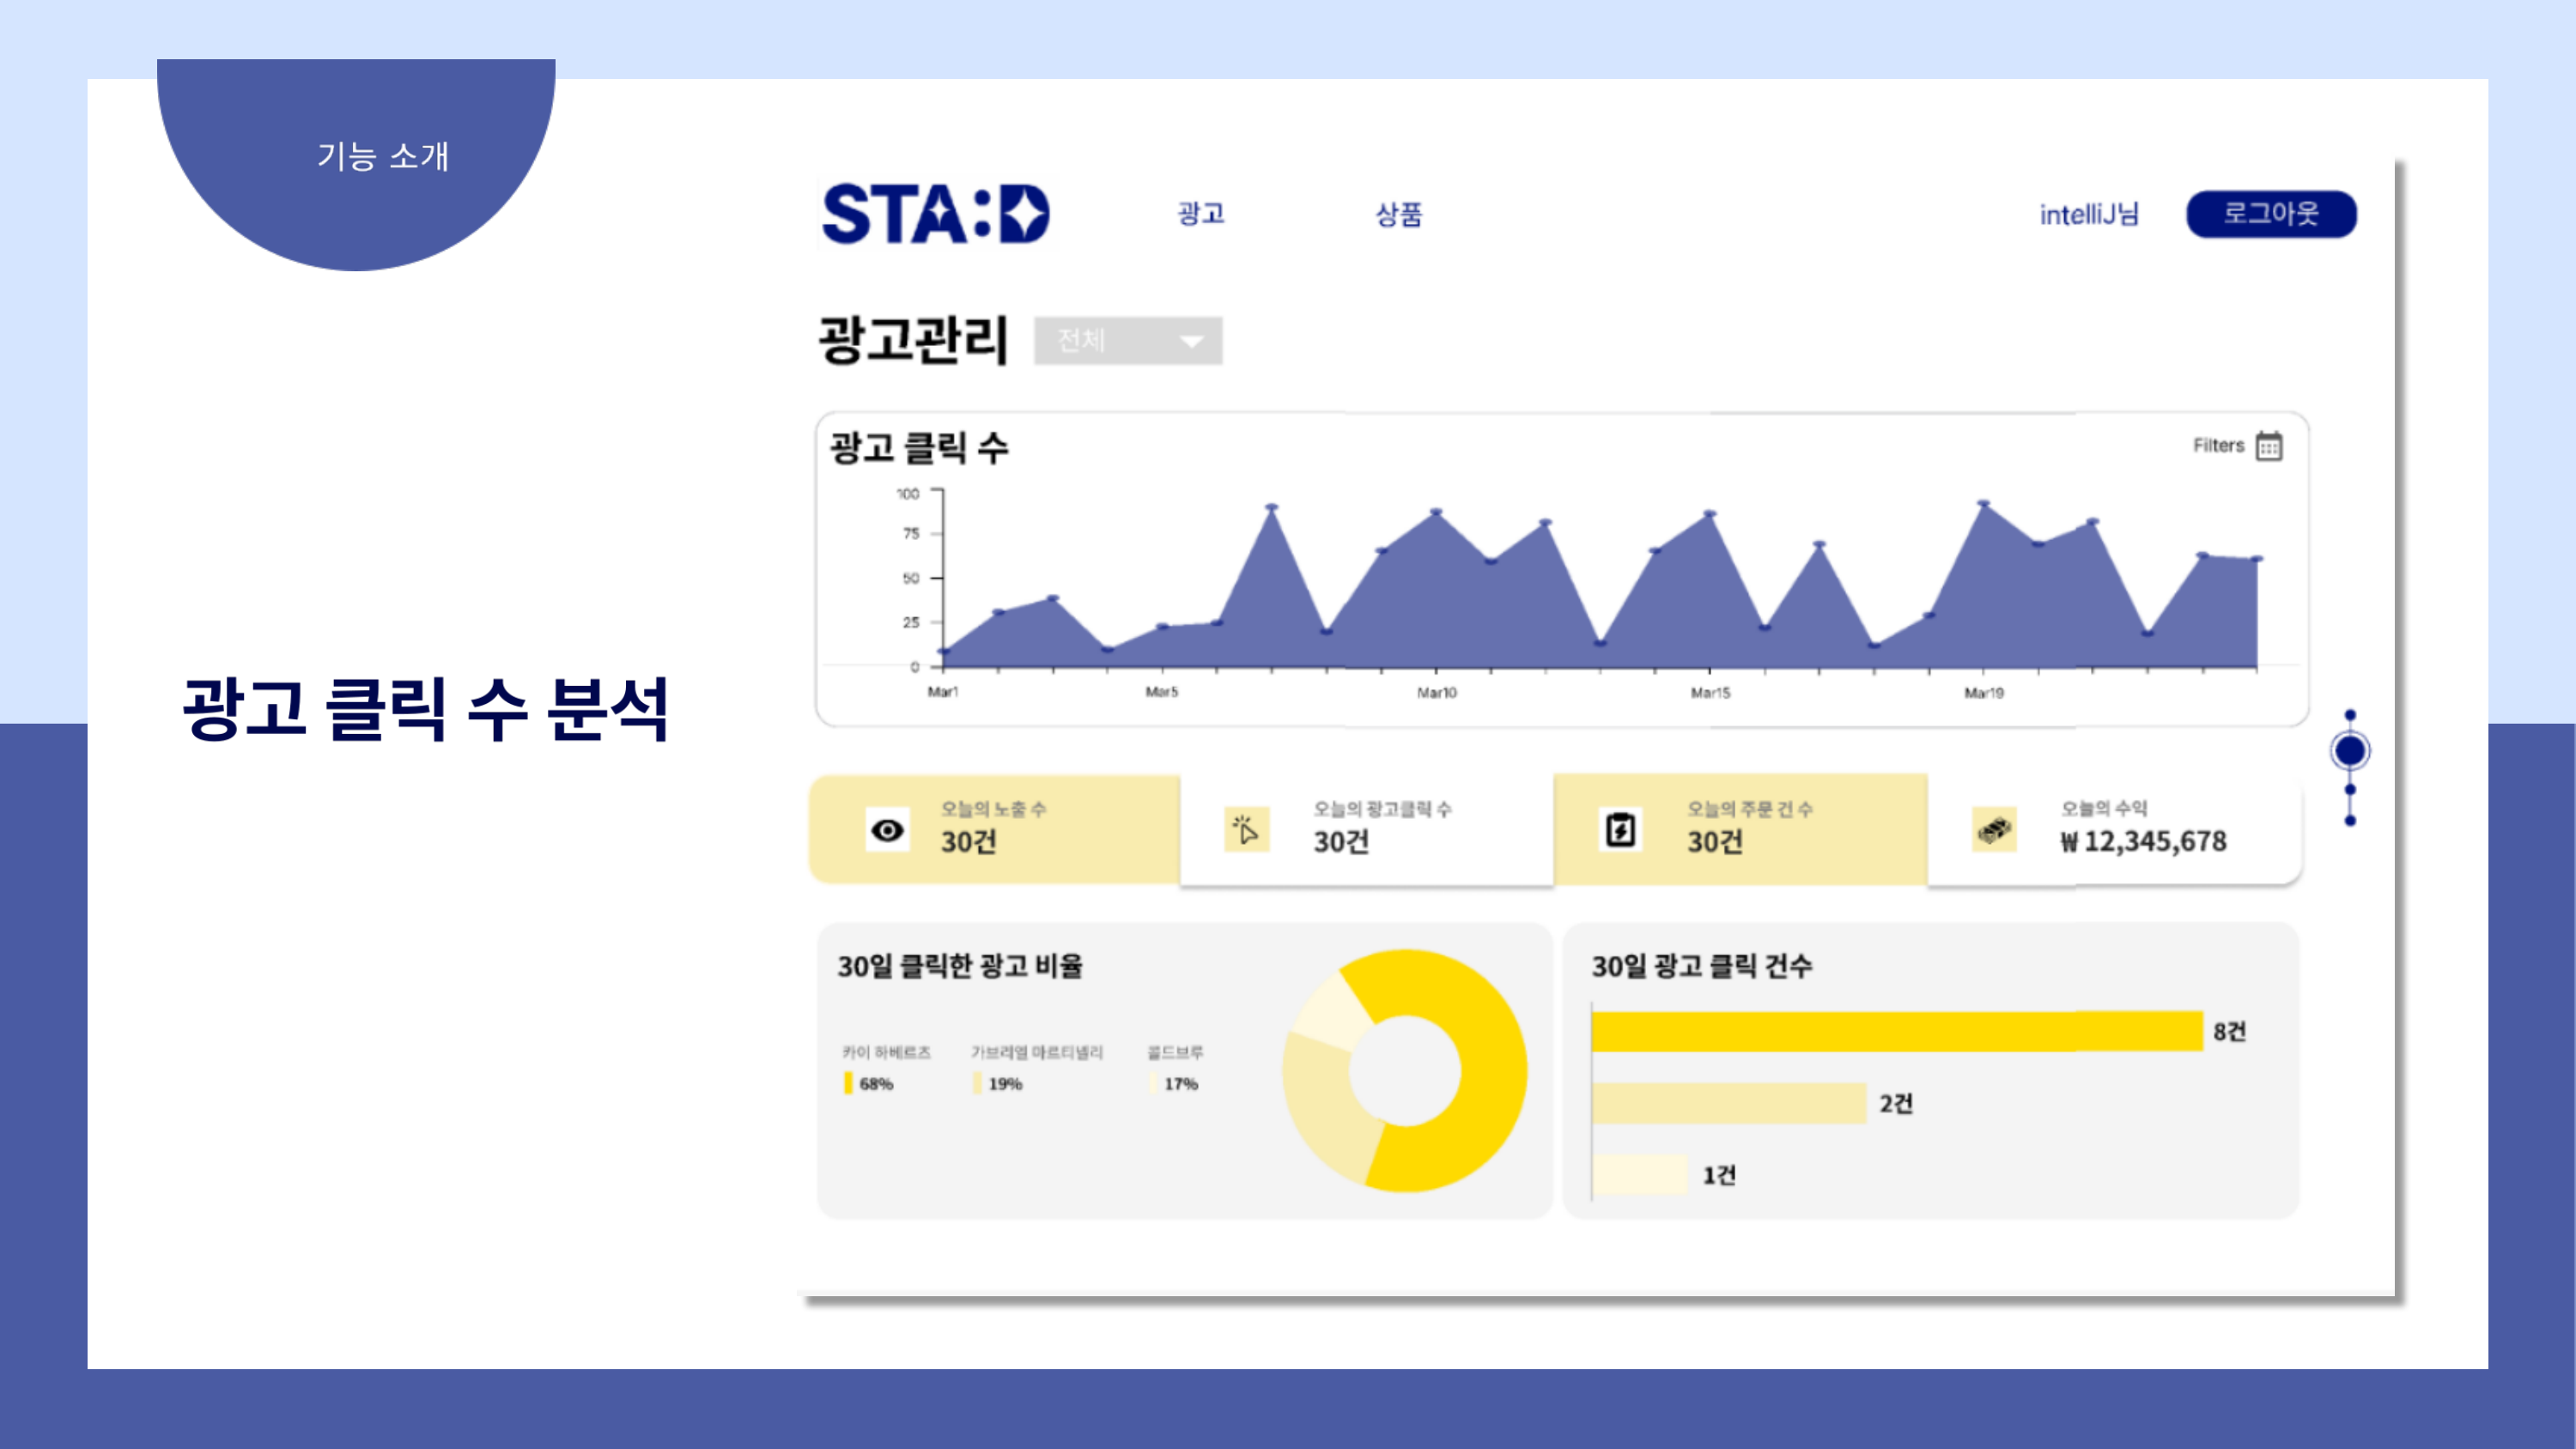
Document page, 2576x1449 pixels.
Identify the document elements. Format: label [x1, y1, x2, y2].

text_box [156, 58, 556, 271]
text_box [796, 152, 2396, 1297]
picture [160, 120, 527, 211]
picture [161, 638, 738, 929]
text_box [88, 79, 2488, 1369]
text_box [0, 724, 2576, 1449]
